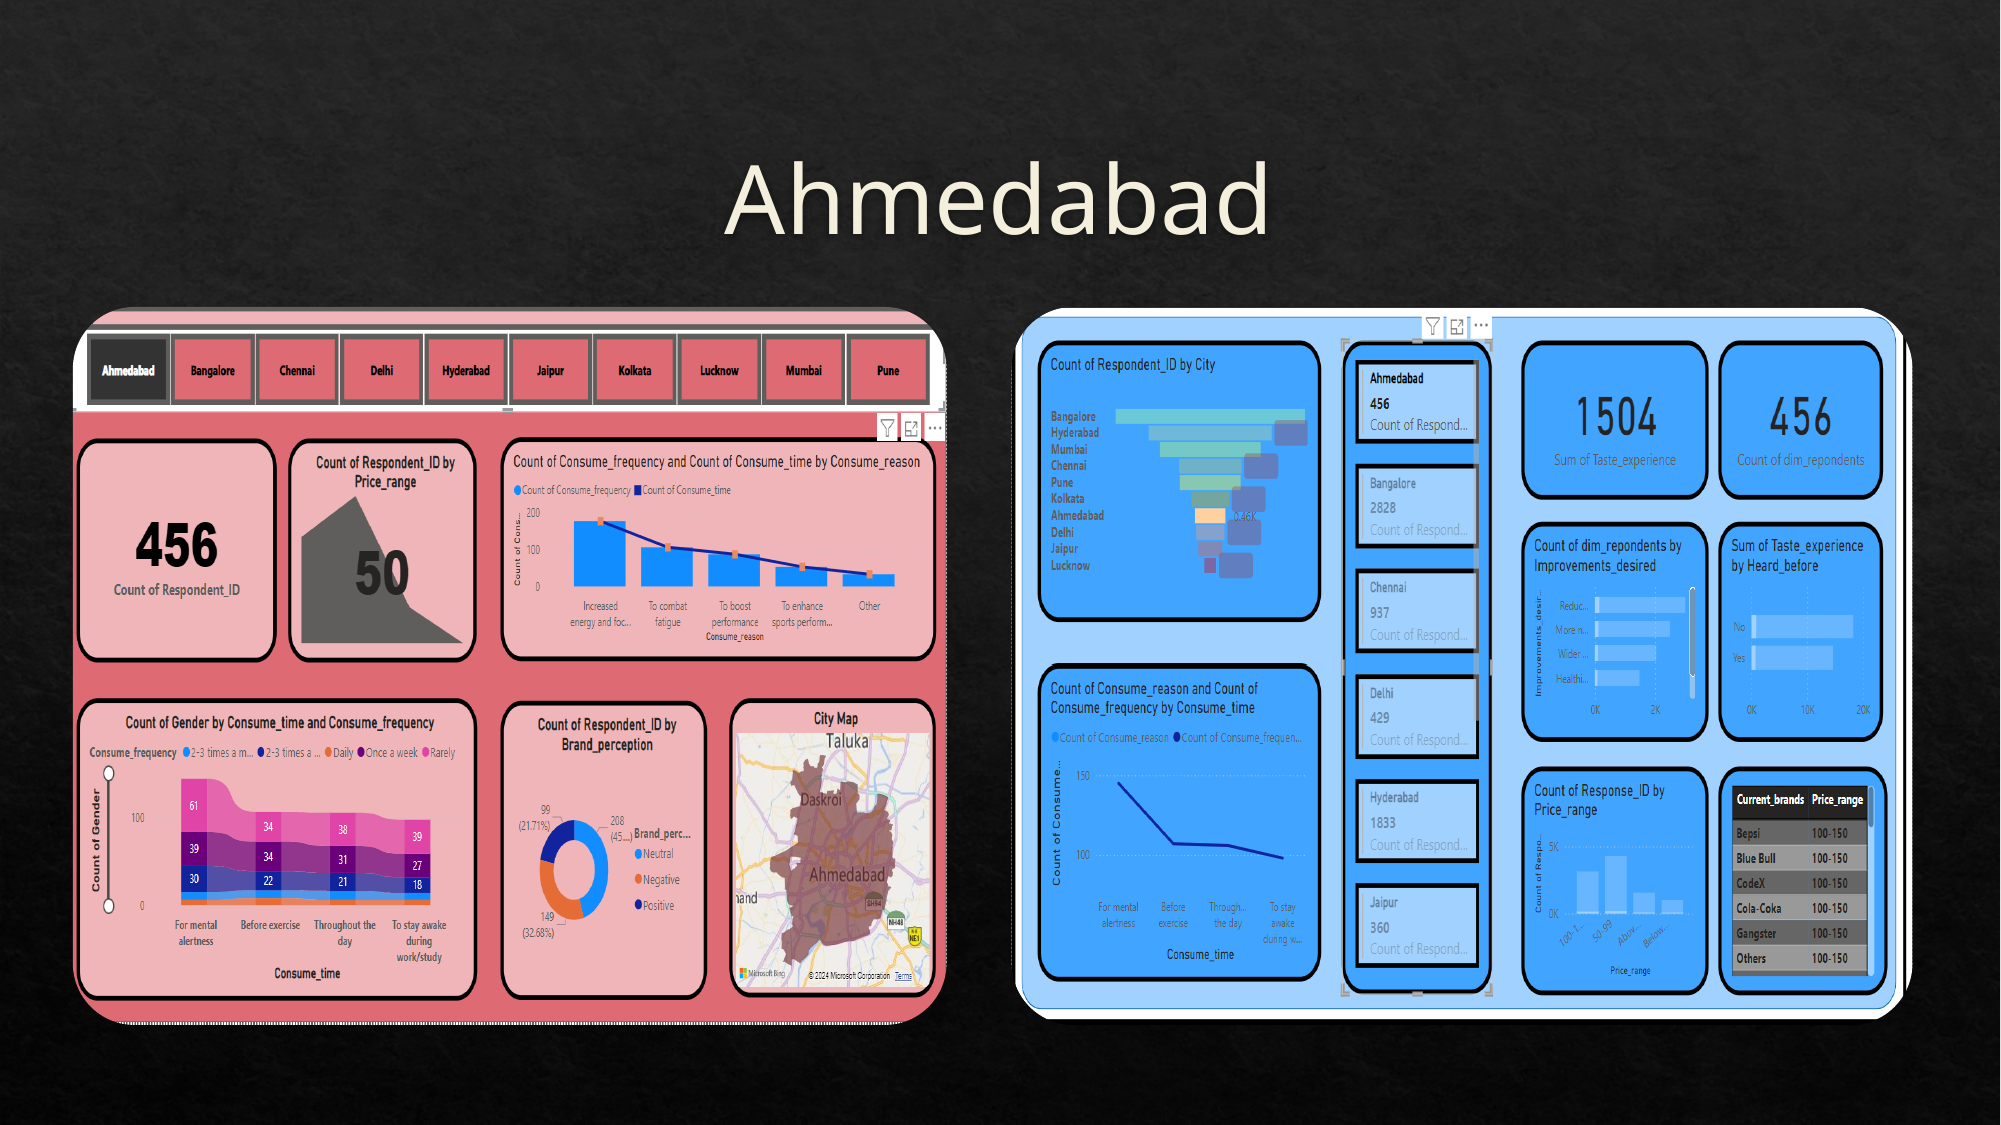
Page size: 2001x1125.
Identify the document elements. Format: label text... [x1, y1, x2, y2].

title Ahmedabad [149, 99, 1849, 307]
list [72, 306, 947, 1026]
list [1011, 306, 1913, 1026]
